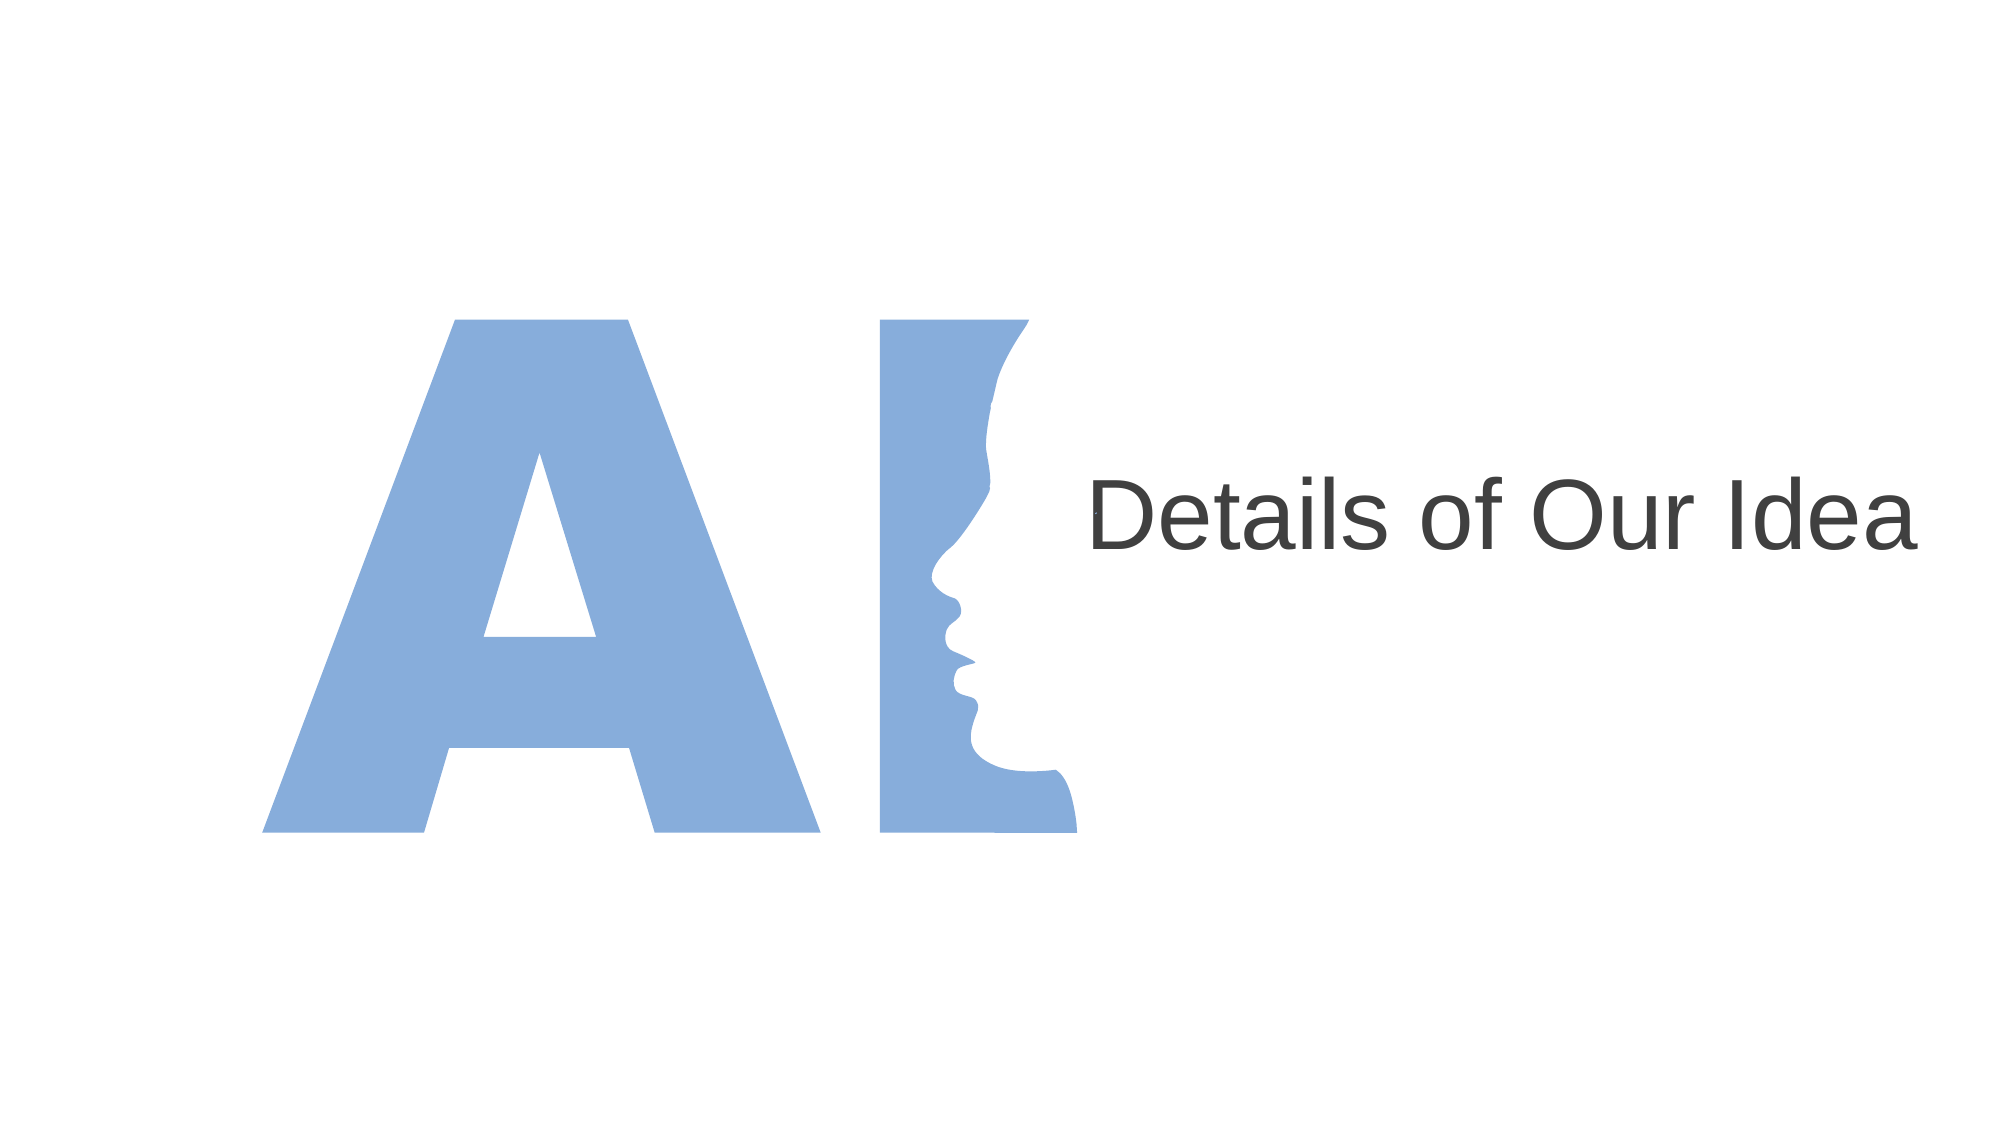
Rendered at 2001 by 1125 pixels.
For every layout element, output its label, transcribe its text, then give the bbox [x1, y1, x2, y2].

text_box Details of Our Idea [1070, 449, 1965, 577]
text_box [260, 318, 823, 834]
text_box [878, 318, 1079, 834]
